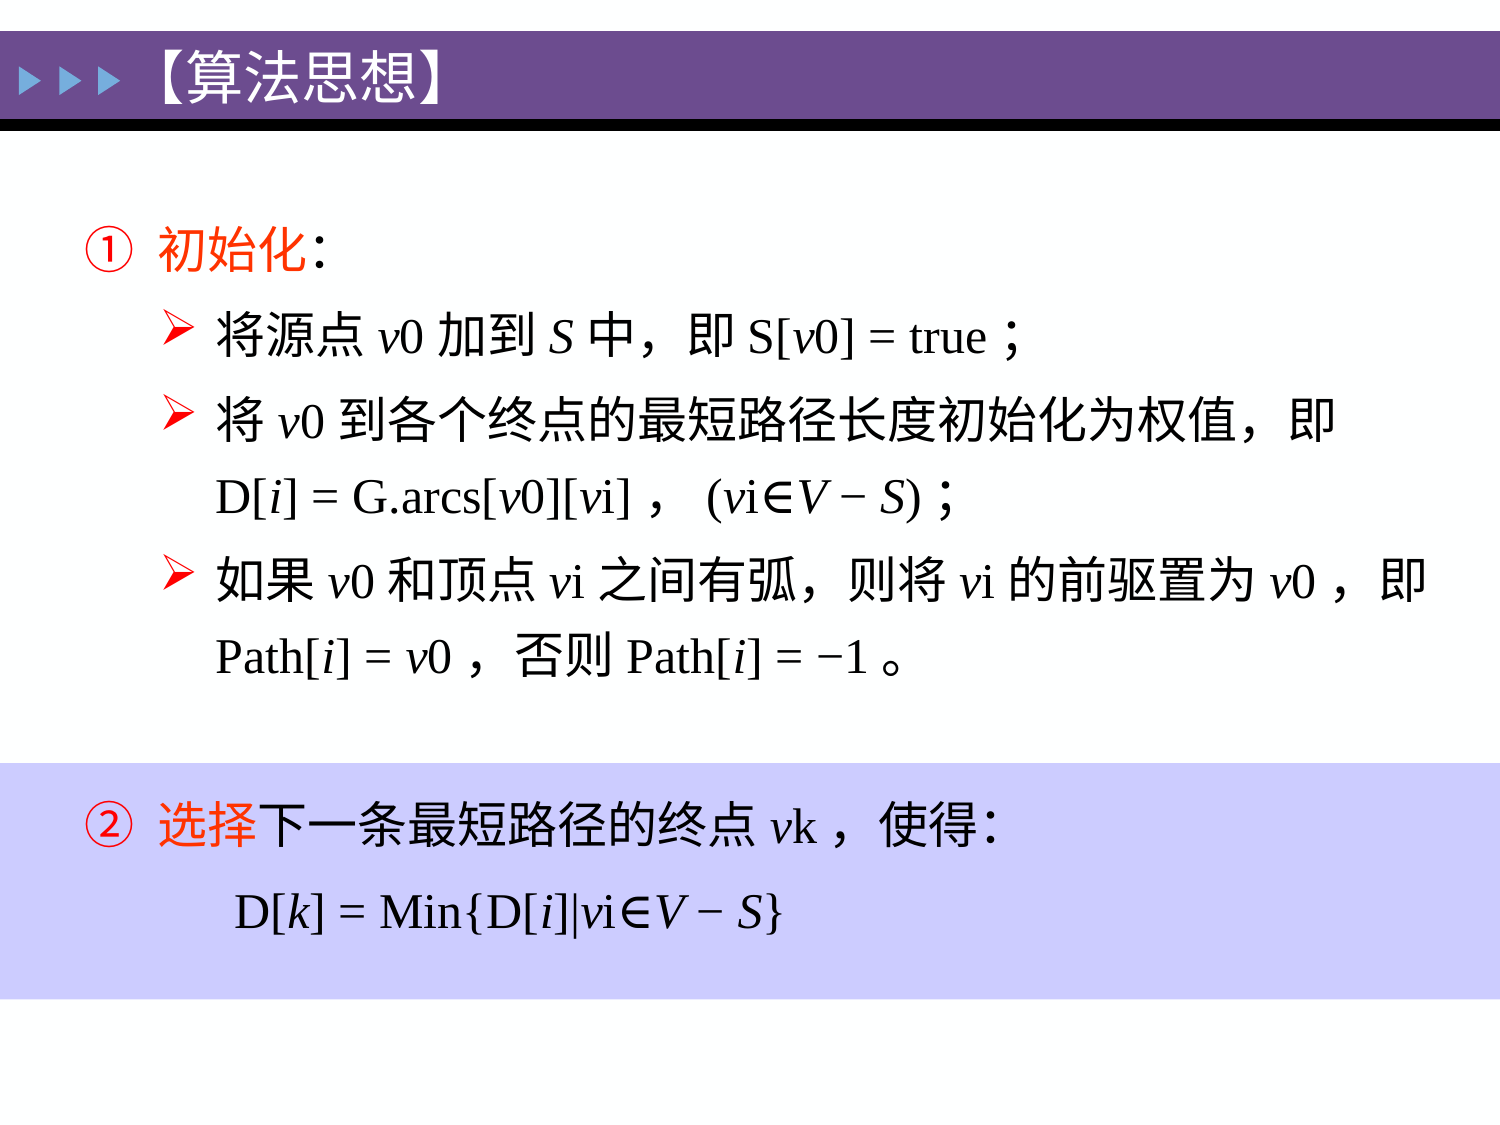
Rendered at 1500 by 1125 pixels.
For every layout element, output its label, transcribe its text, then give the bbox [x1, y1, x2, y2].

text_box ① 初始化： 将源点v0加到S中，即S[v0] = true； 将v0到各个终点的最短路径长度初始化为权值，即D[i] = G.arcs[v0][vi]，(vi∈V − S)； 如果v0和顶点vi之间有弧，则将vi的前驱置为v0，即Path[i] = v0，否则Path[i] = −1。 ② 选择下一条最短路径的终点vk，使得： D[k] = Min{D[i]|vi∈V − S} [69, 196, 1500, 946]
text_box 【算法思想】 [112, 26, 732, 126]
text_box [0, 763, 1500, 1000]
